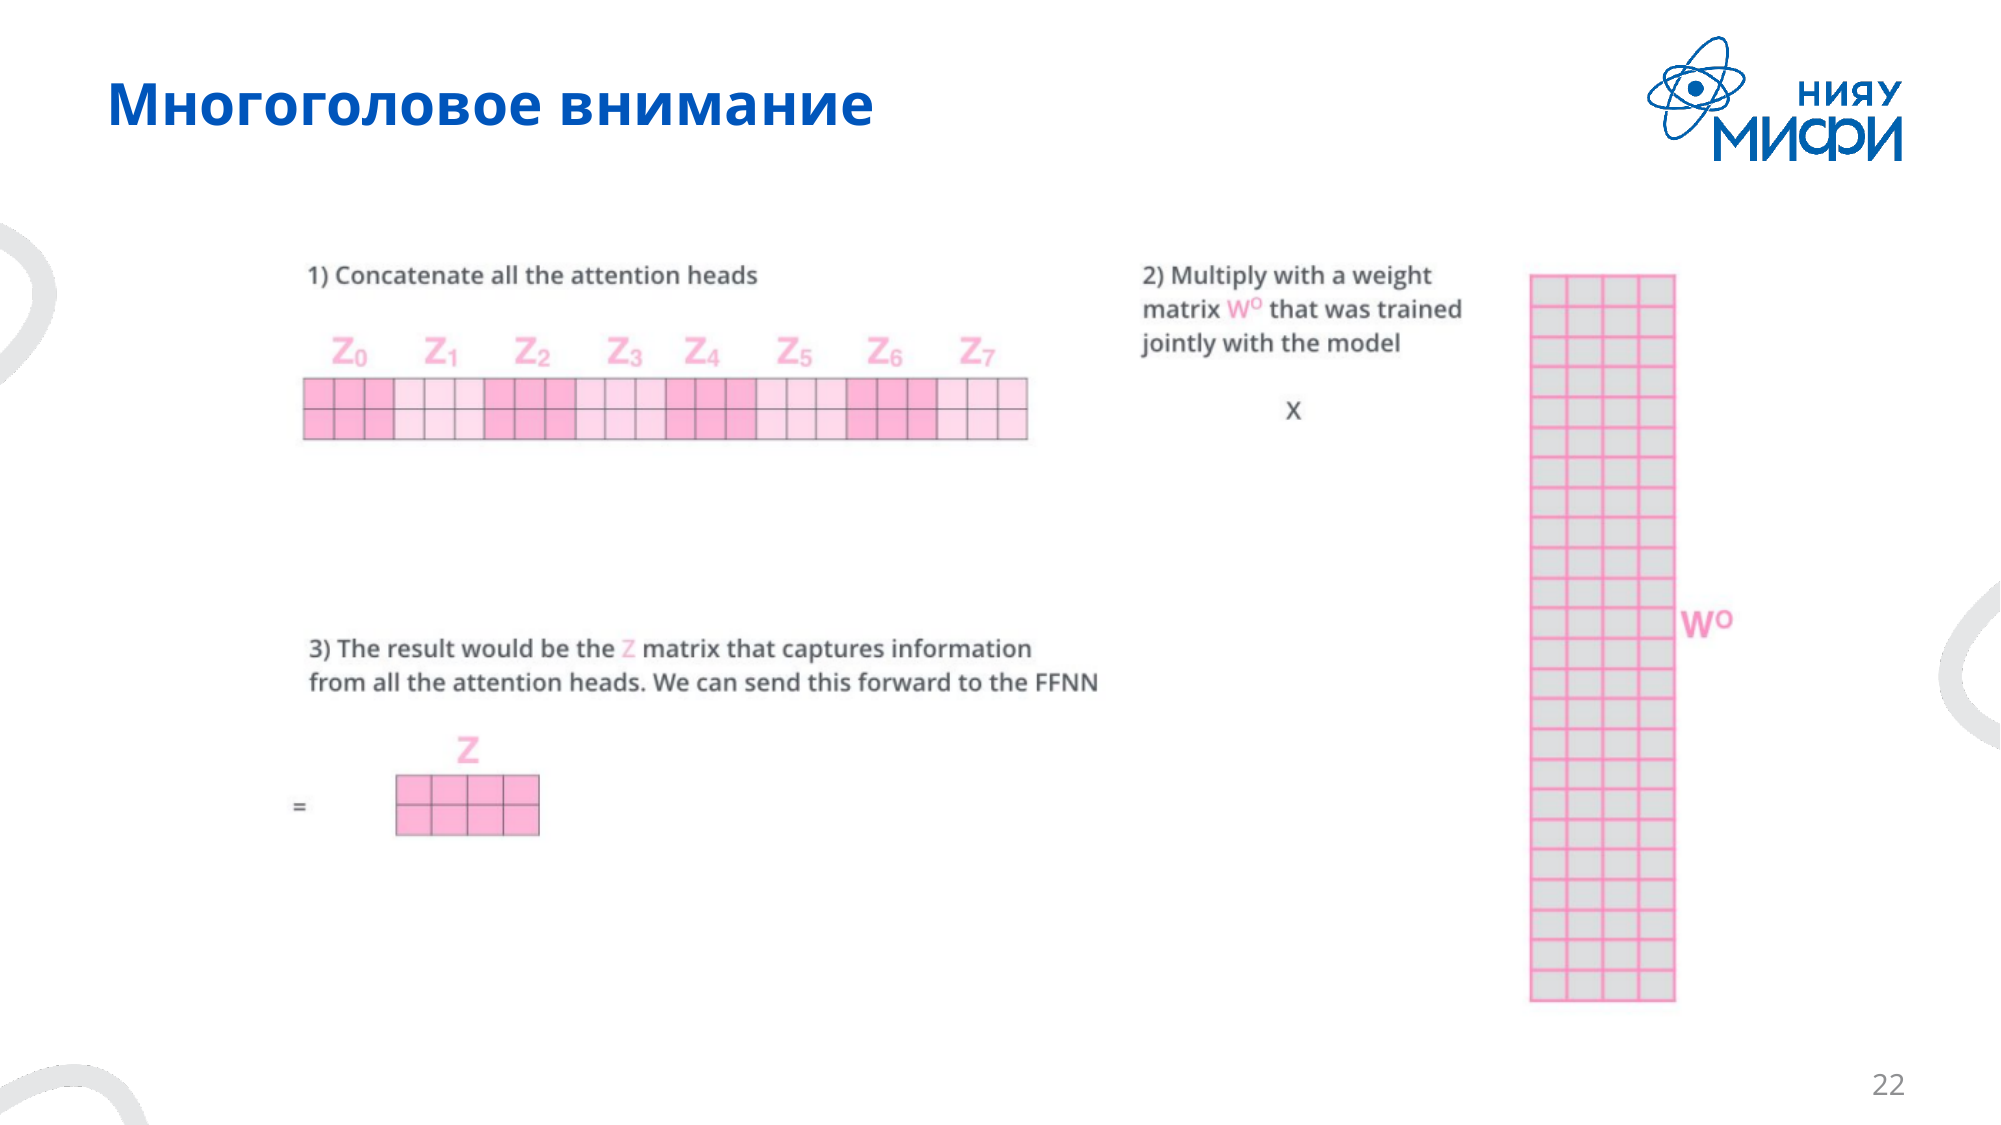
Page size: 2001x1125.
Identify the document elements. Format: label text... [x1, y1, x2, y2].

picture [260, 27, 1910, 1081]
picture [0, 208, 122, 456]
title Многоголовое внимание [91, 58, 1601, 145]
picture [0, 1032, 162, 1125]
picture [1919, 554, 2001, 767]
